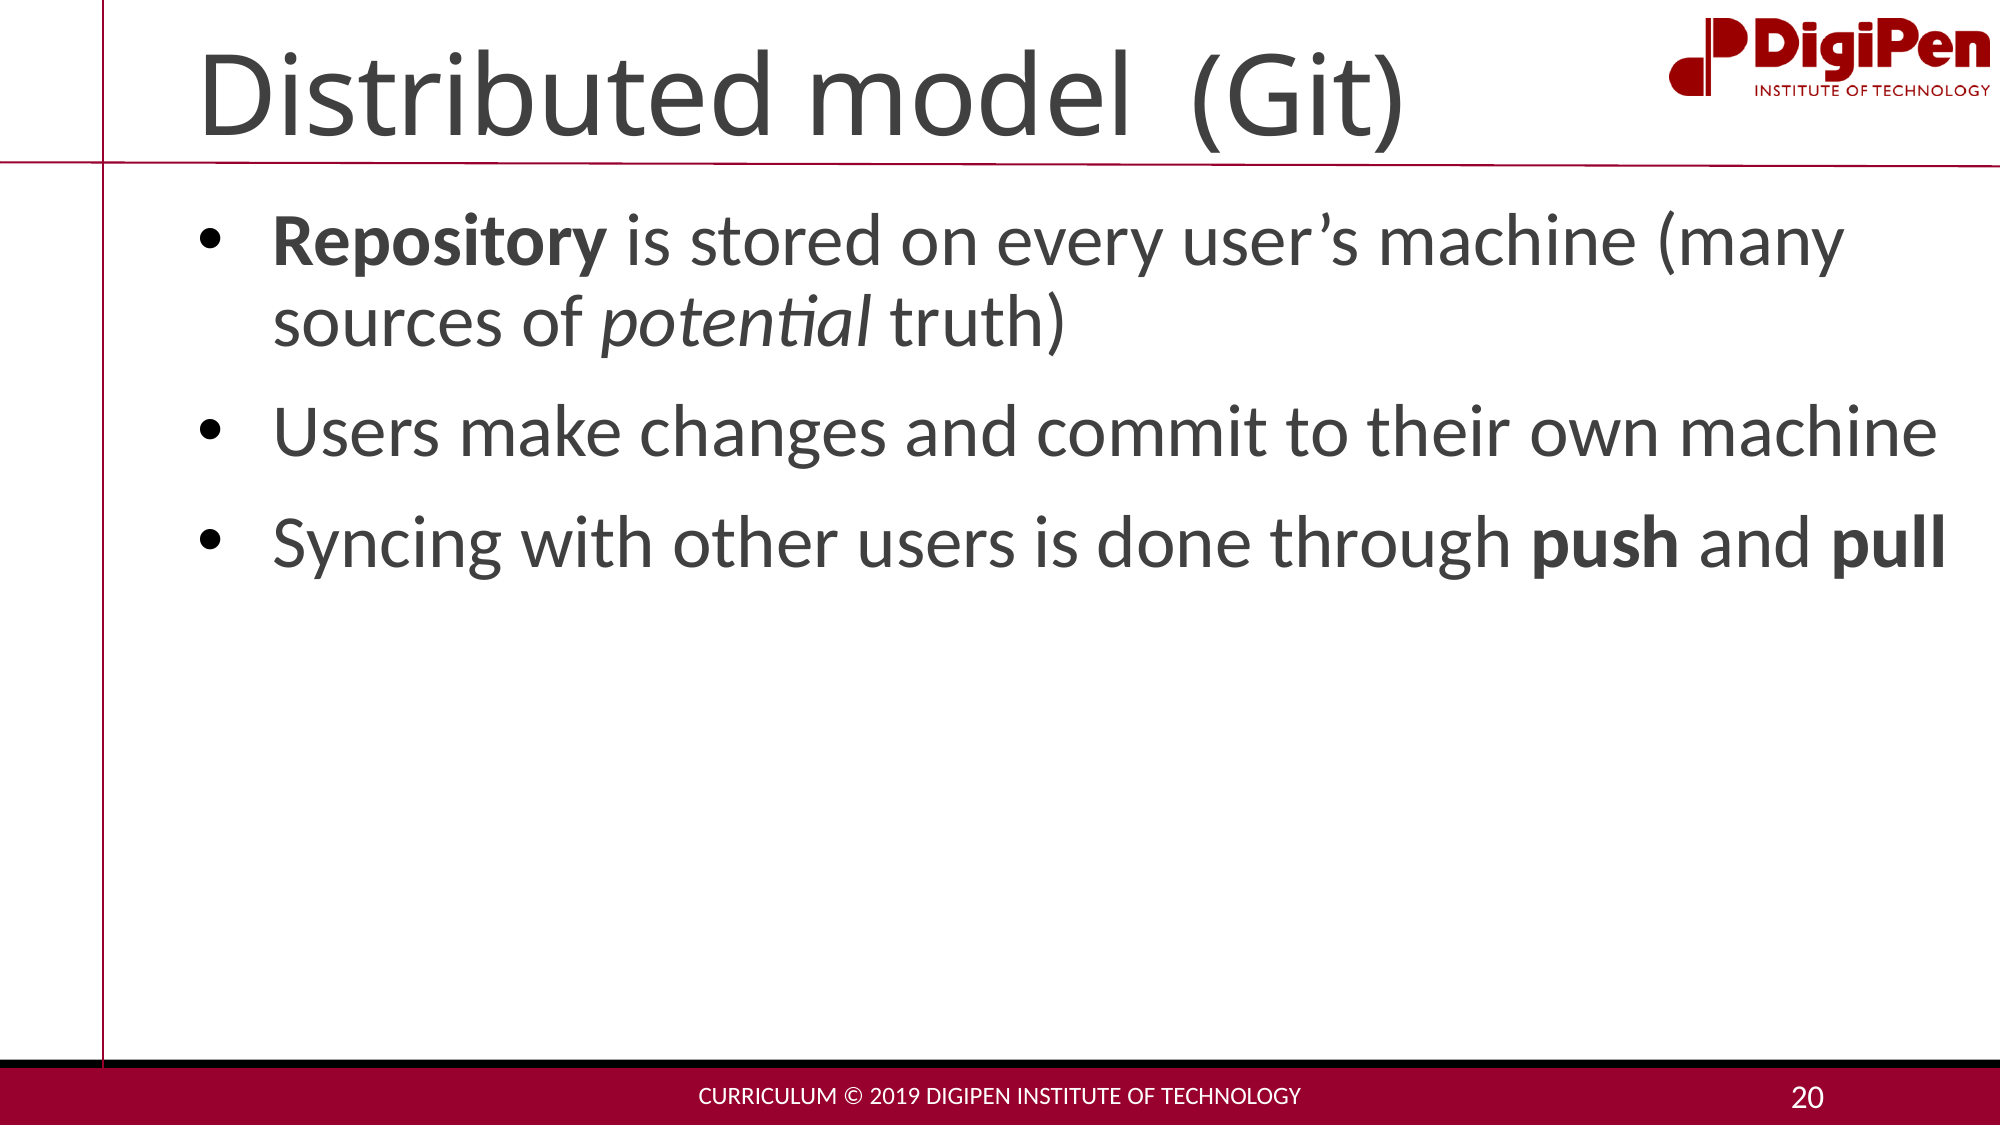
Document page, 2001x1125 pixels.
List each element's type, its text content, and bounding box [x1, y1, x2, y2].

footer Curriculum © 2019 DigiPen Institute of Technology [604, 1064, 1396, 1125]
title Distributed model (Git) [180, 24, 1830, 167]
picture [1669, 17, 1991, 96]
slide_number 20 [1624, 1064, 1840, 1125]
list Repository is stored on every user’s machine (many sources of potential truth) Users make changes and commit to their own machine Syncing with other users is done through push and pull [180, 193, 1954, 1040]
